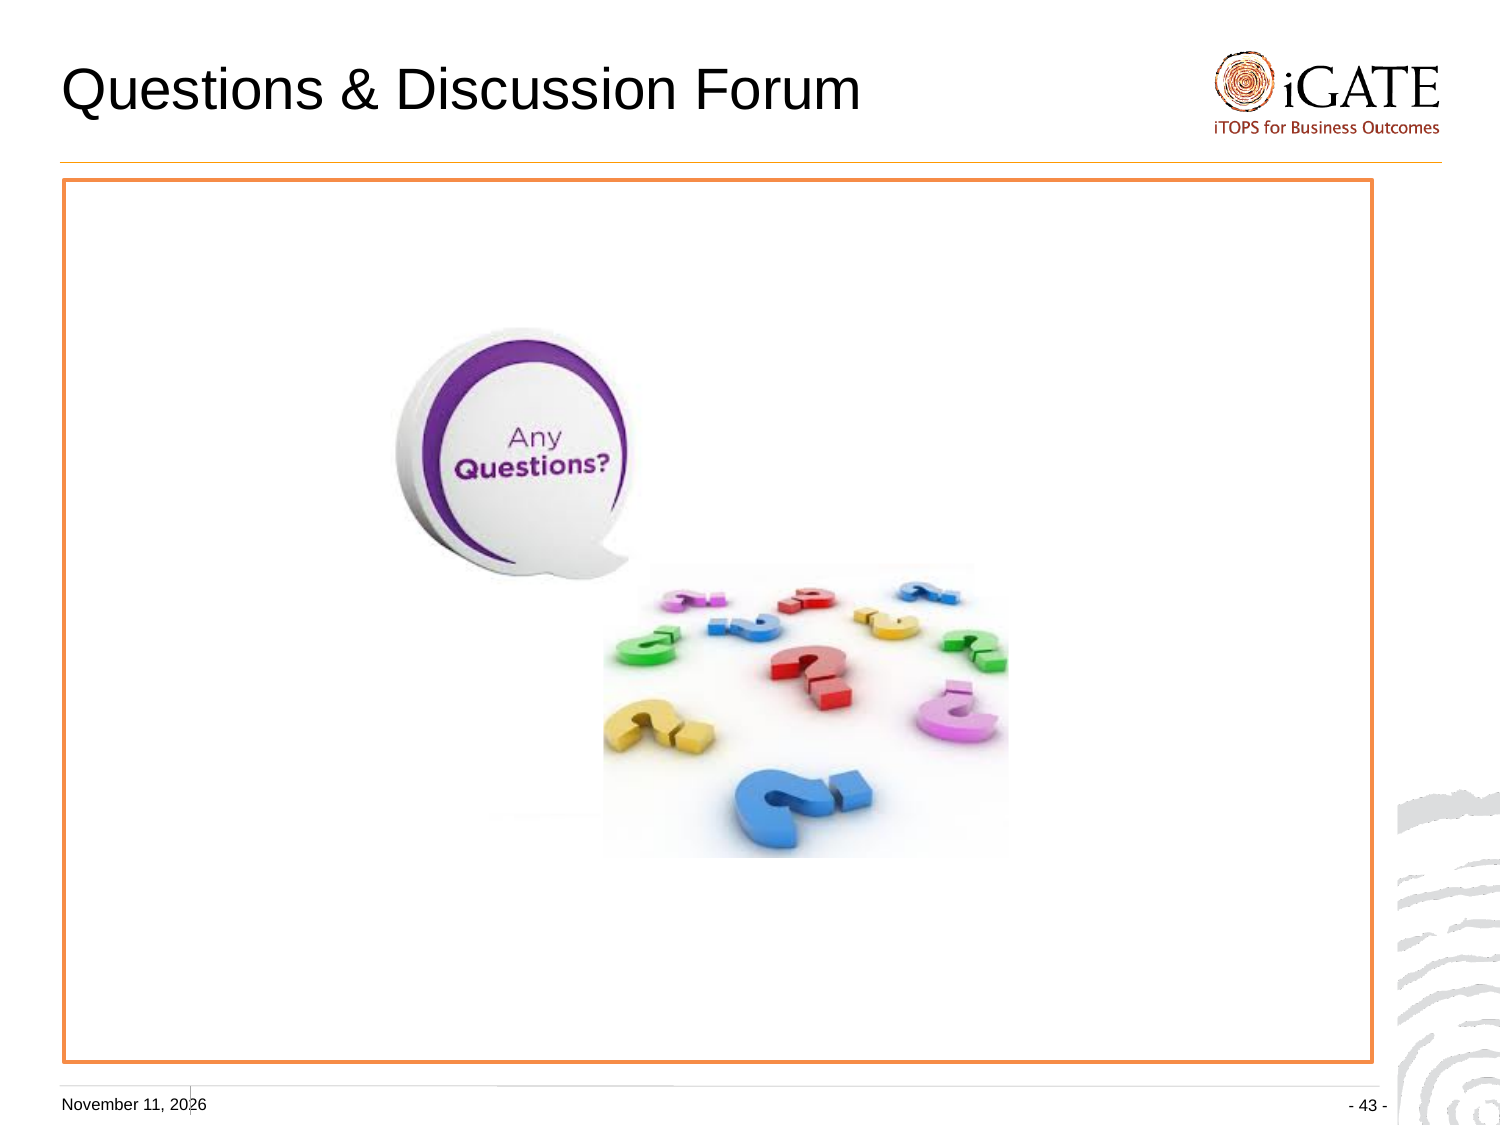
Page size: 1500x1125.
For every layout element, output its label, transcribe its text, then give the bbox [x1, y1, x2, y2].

picture [366, 319, 1013, 858]
picture [1397, 786, 1500, 1125]
title Questions & Discussion Forum [46, 23, 1149, 160]
picture [1207, 43, 1446, 141]
text_box [62, 178, 1374, 1064]
